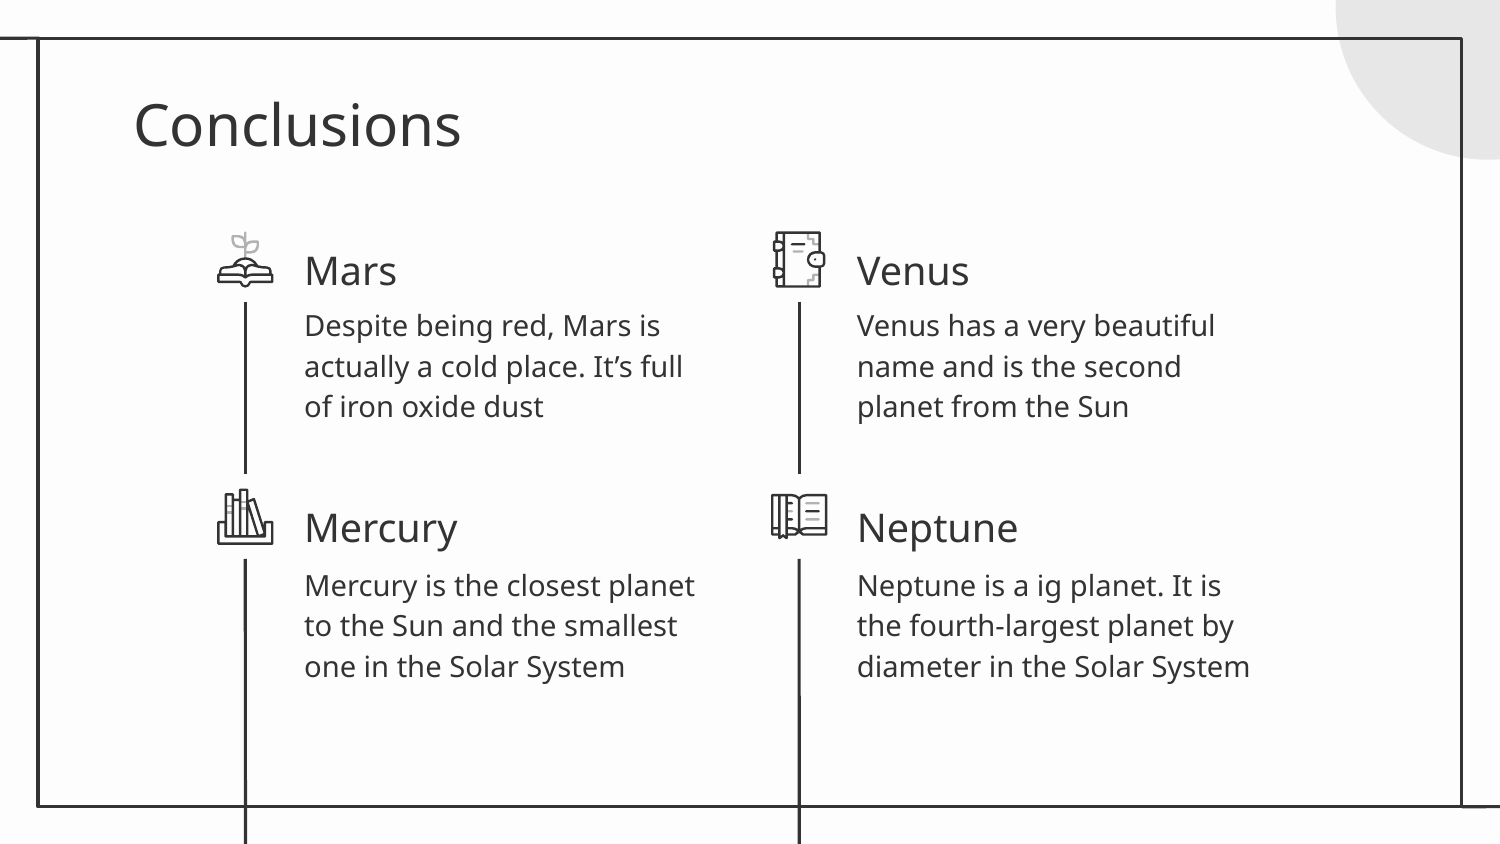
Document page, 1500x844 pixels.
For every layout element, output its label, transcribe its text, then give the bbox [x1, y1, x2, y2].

subtitle Venus has a very beautiful name and is the second planet from the Sun [841, 309, 1283, 437]
text_box [202, 474, 288, 559]
subtitle Venus [841, 250, 1283, 309]
subtitle Neptune [841, 507, 1283, 566]
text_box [216, 231, 274, 288]
text_box [756, 474, 842, 559]
text_box [202, 217, 288, 302]
subtitle Neptune is a ig planet. It is the fourth-largest planet by diameter in the Solar System [841, 566, 1283, 697]
subtitle Mars [289, 250, 730, 309]
text_box [756, 217, 842, 302]
title Conclusions [118, 72, 1382, 167]
subtitle Mercury [289, 507, 730, 566]
subtitle Mercury is the closest planet to the Sun and the smallest one in the Solar System [289, 566, 730, 697]
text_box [216, 488, 274, 546]
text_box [772, 231, 826, 288]
subtitle Despite being red, Mars is actually a cold place. It’s full of iron oxide dust [289, 309, 730, 437]
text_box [770, 493, 828, 540]
